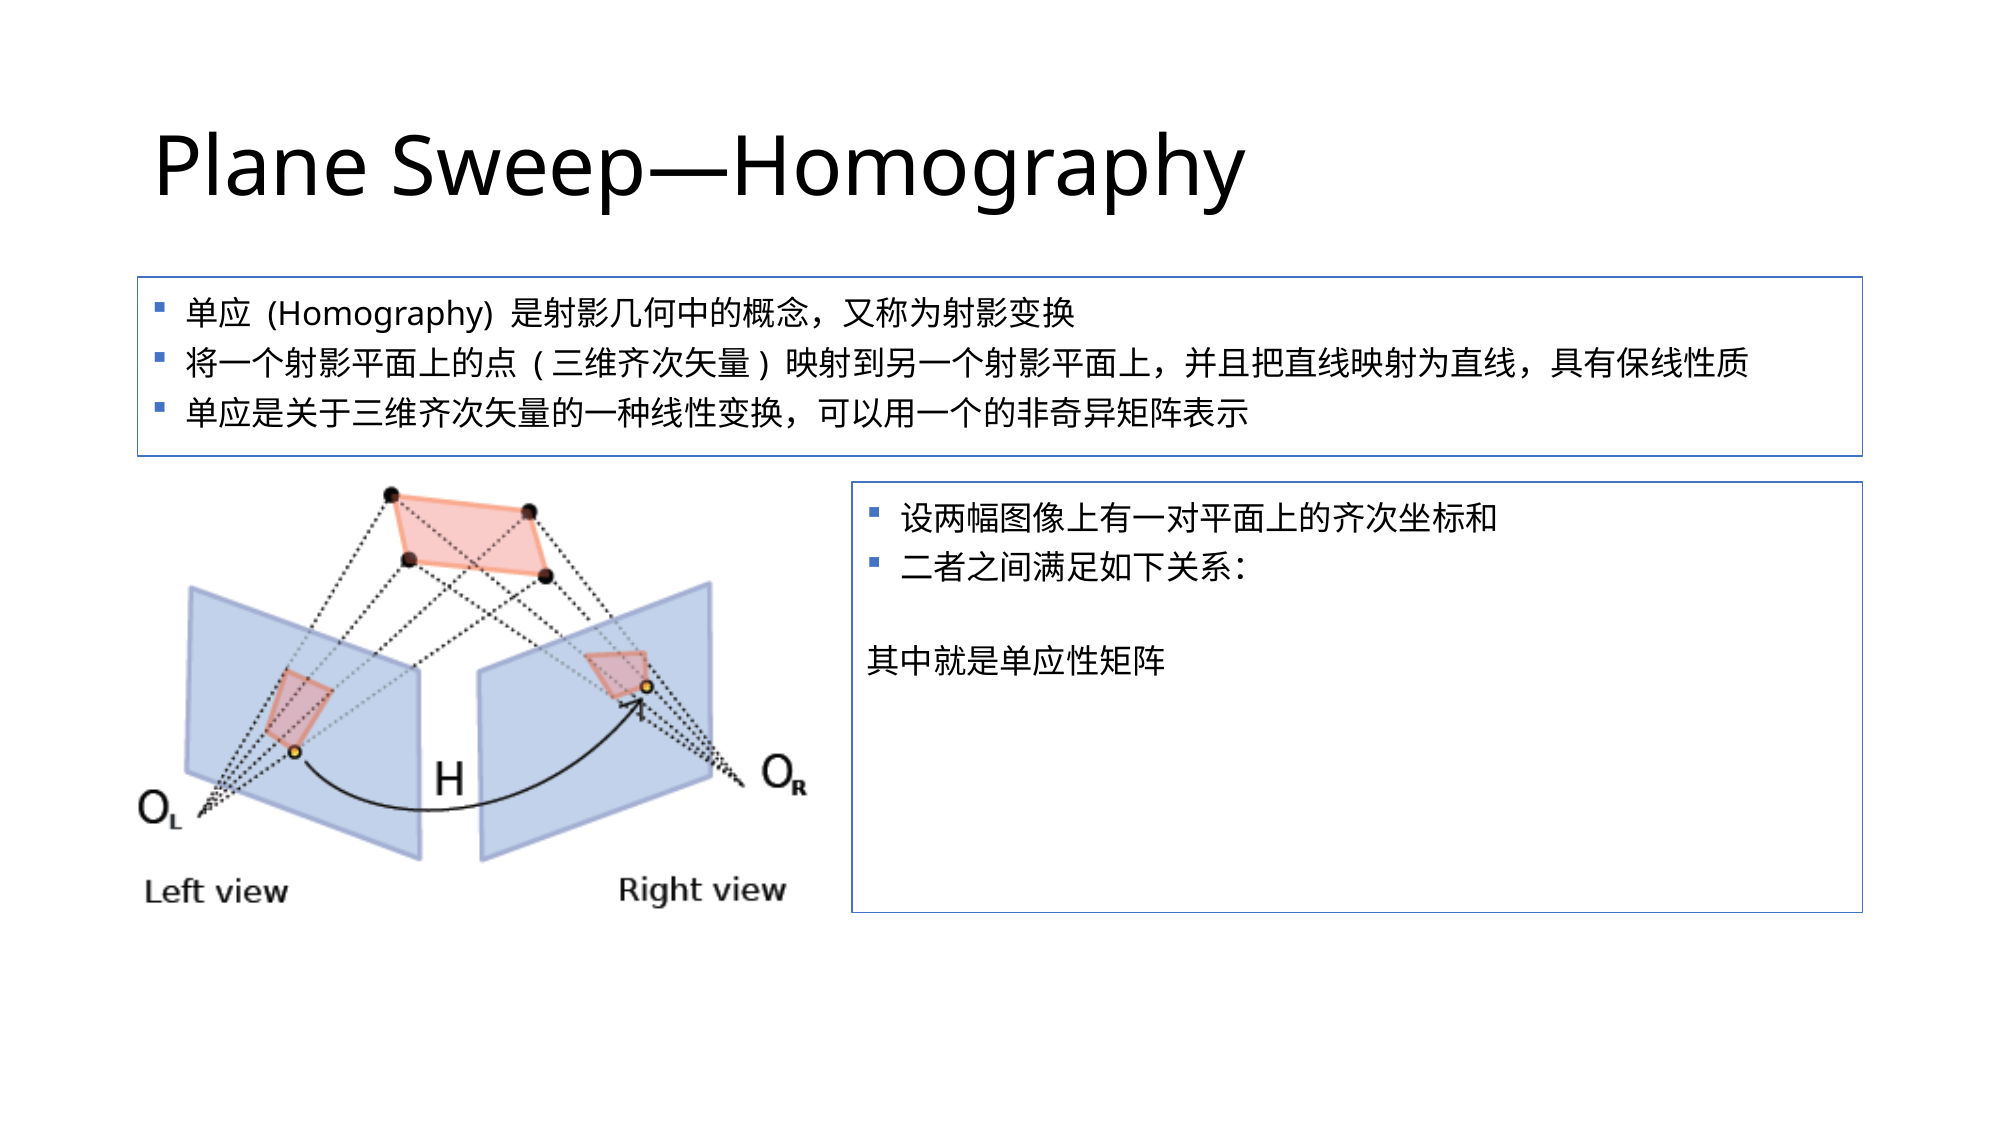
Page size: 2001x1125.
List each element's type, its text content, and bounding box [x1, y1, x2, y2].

picture [137, 481, 812, 913]
title Plane Sweep—Homography [137, 59, 1863, 276]
